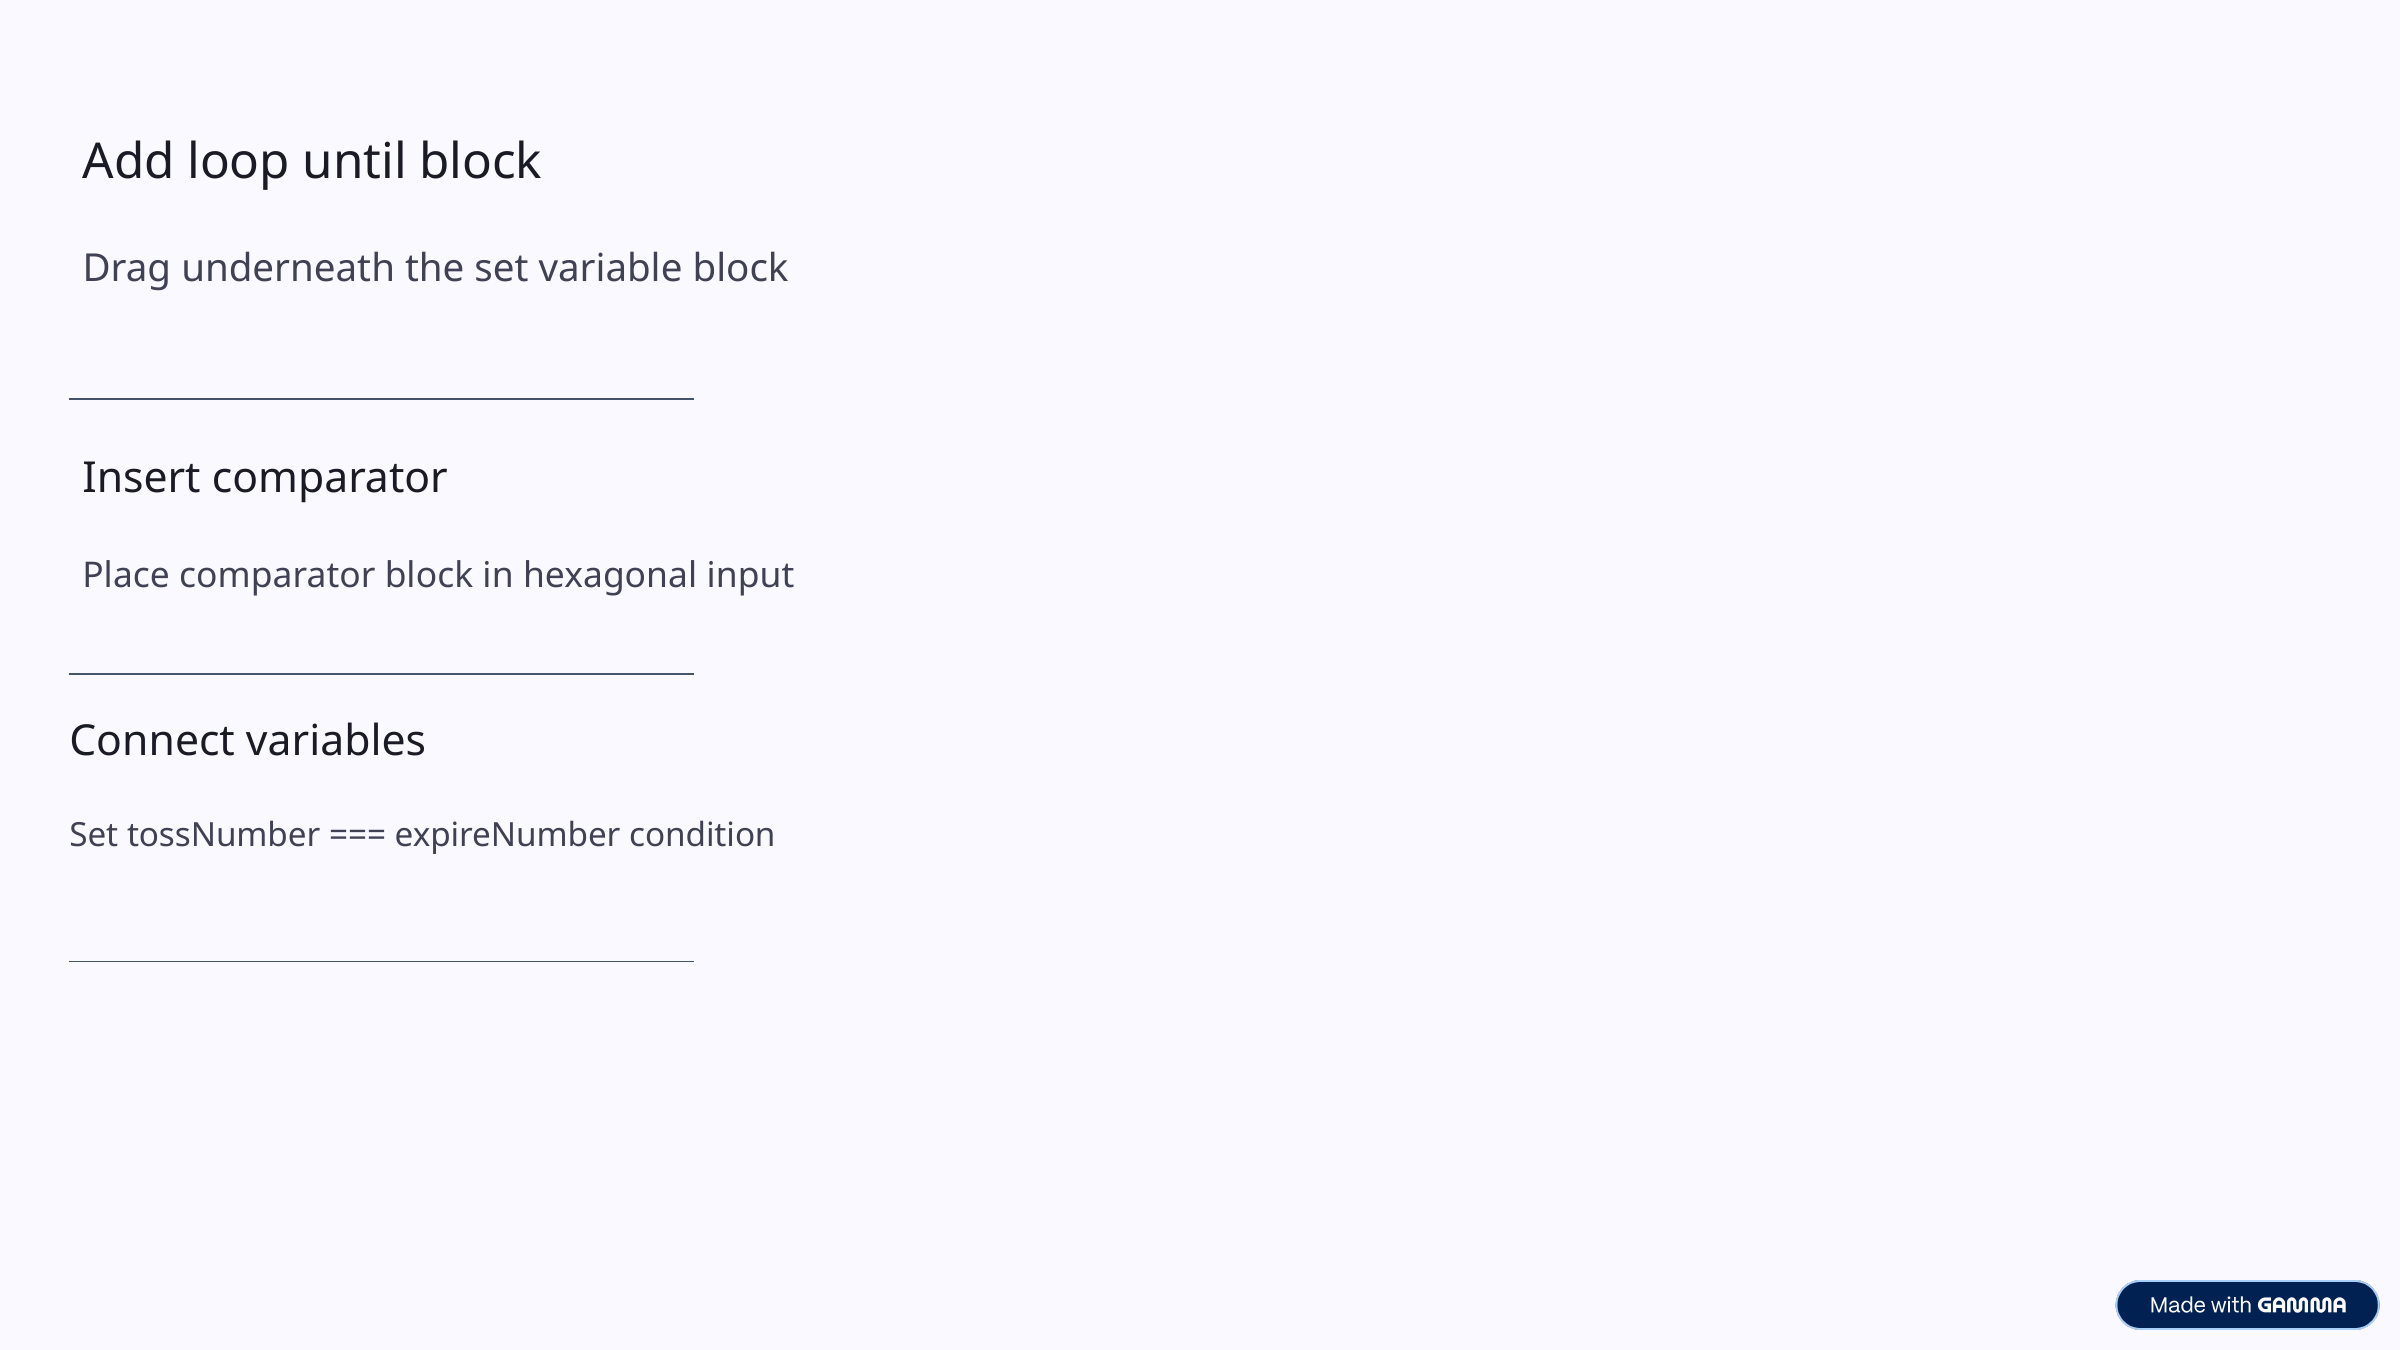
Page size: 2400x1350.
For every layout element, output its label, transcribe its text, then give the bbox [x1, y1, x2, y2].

text_box Insert comparator [82, 437, 2049, 492]
text_box Add loop until block [82, 115, 2181, 177]
text_box Connect variables [69, 700, 2134, 754]
text_box Set tossNumber === expireNumber condition [69, 788, 2363, 899]
picture [2106, 1271, 2389, 1339]
text_box Drag underneath the set variable block [82, 214, 2377, 342]
text_box Place comparator block in hexagonal input [82, 525, 2268, 636]
